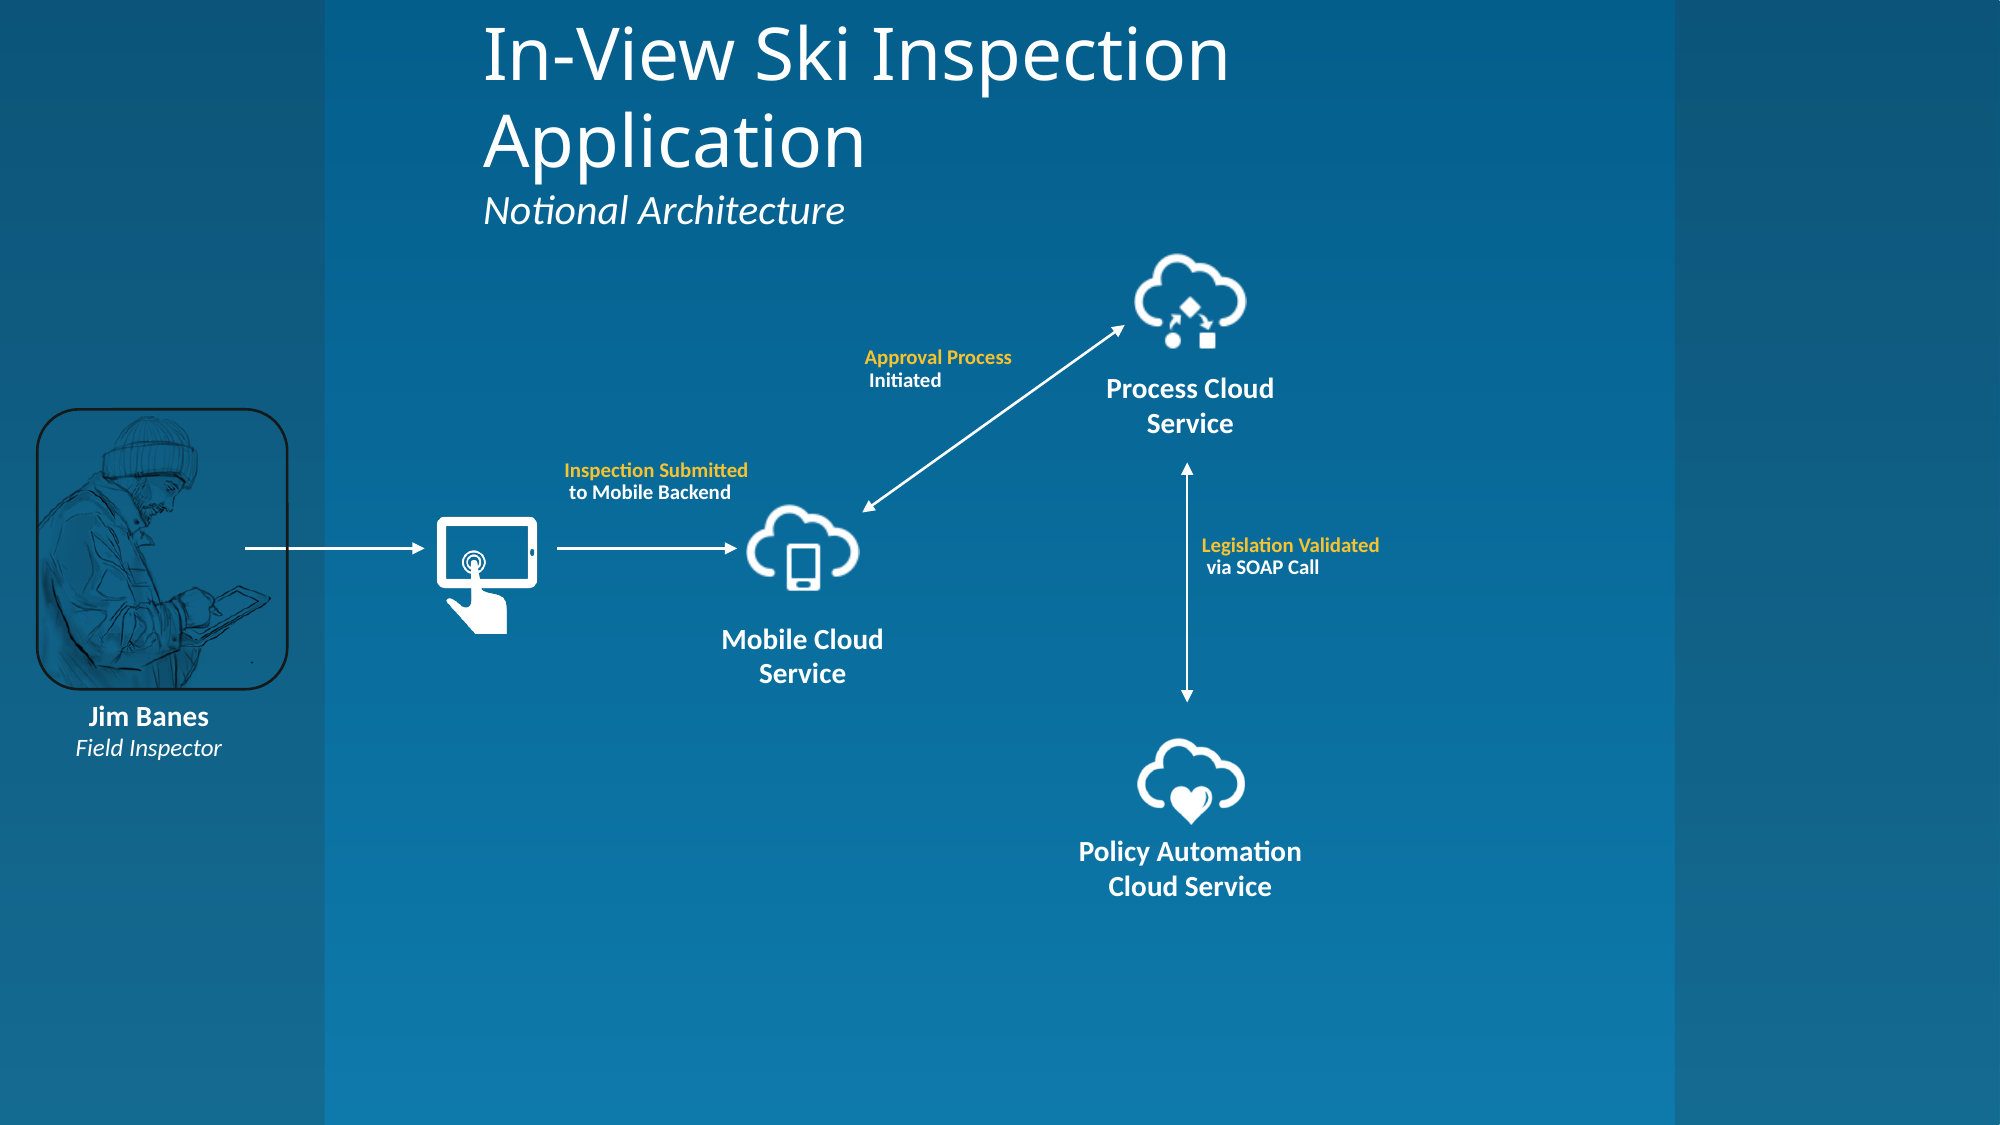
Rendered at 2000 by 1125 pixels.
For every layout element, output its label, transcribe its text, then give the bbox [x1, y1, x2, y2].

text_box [36, 409, 288, 763]
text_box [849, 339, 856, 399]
text_box In-View Ski Inspection Application Notional Architecture [468, 0, 1531, 240]
text_box Legislation Validated via SOAP Call [1191, 526, 1413, 587]
text_box [0, 0, 327, 1125]
text_box [1673, 0, 2000, 1125]
picture [437, 517, 537, 634]
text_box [1061, 737, 1320, 911]
text_box Inspection Submitted to Mobile Backend [549, 451, 775, 512]
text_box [861, 324, 1125, 513]
picture [411, 544, 423, 553]
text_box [705, 499, 900, 699]
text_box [1090, 249, 1291, 449]
